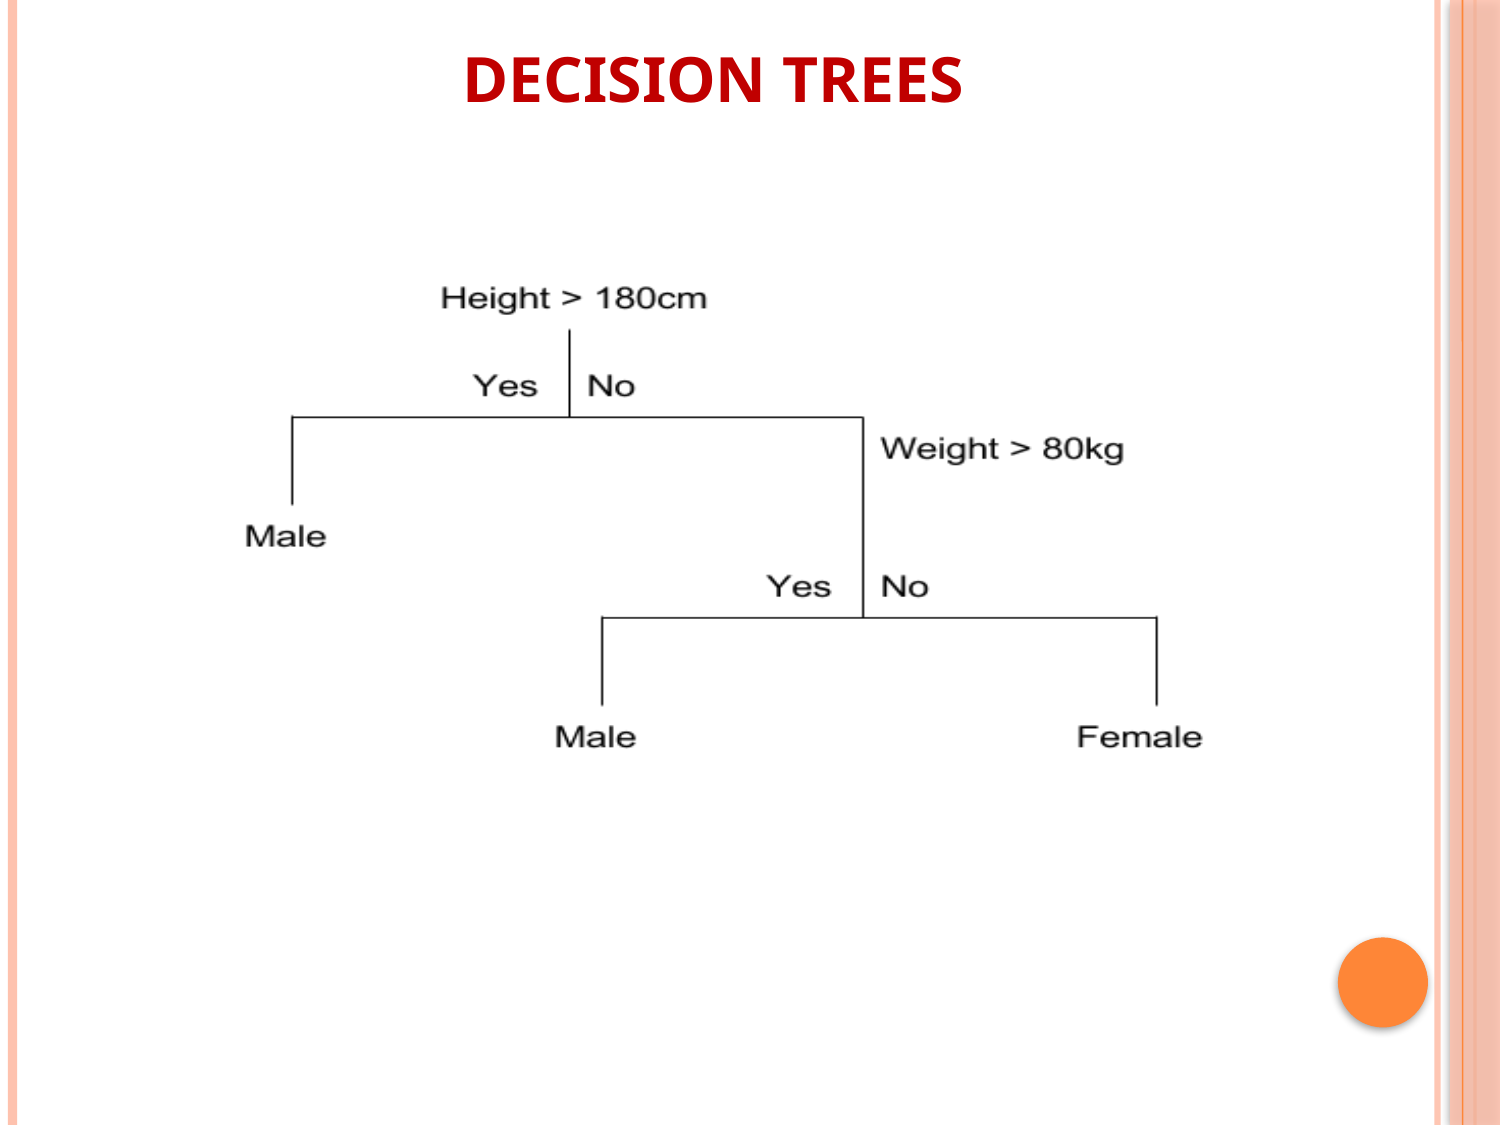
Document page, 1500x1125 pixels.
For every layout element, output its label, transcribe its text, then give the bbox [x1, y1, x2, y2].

title Decision Trees [99, 0, 1325, 116]
picture [199, 224, 1251, 829]
